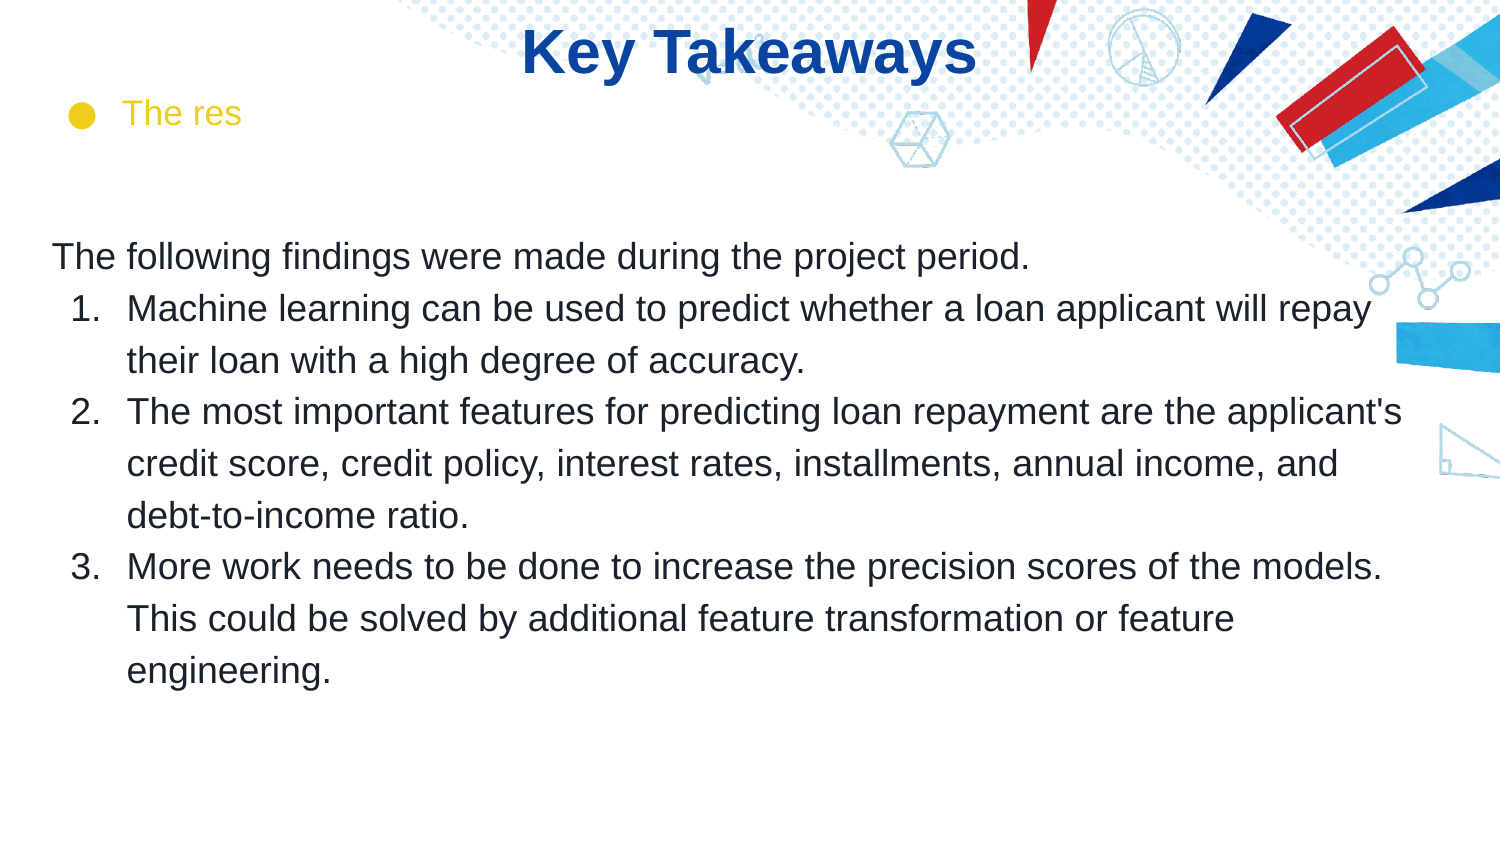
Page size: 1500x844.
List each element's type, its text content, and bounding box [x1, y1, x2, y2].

text_box The following findings were made during the project period. Machine learning can be used to predict whether a loan applicant will repay their loan with a high degree of accuracy. The most important features for predicting loan repayment are the applicant's credit score, credit policy, interest rates, installments, annual income, and debt-to-income ratio. More work needs to be done to increase the precision scores of the models. This could be solved by additional feature transformation or feature engineering. [36, 210, 1443, 844]
subtitle The res [46, 89, 1454, 776]
picture [0, 0, 1500, 844]
title Key Takeaways [46, 0, 1454, 87]
